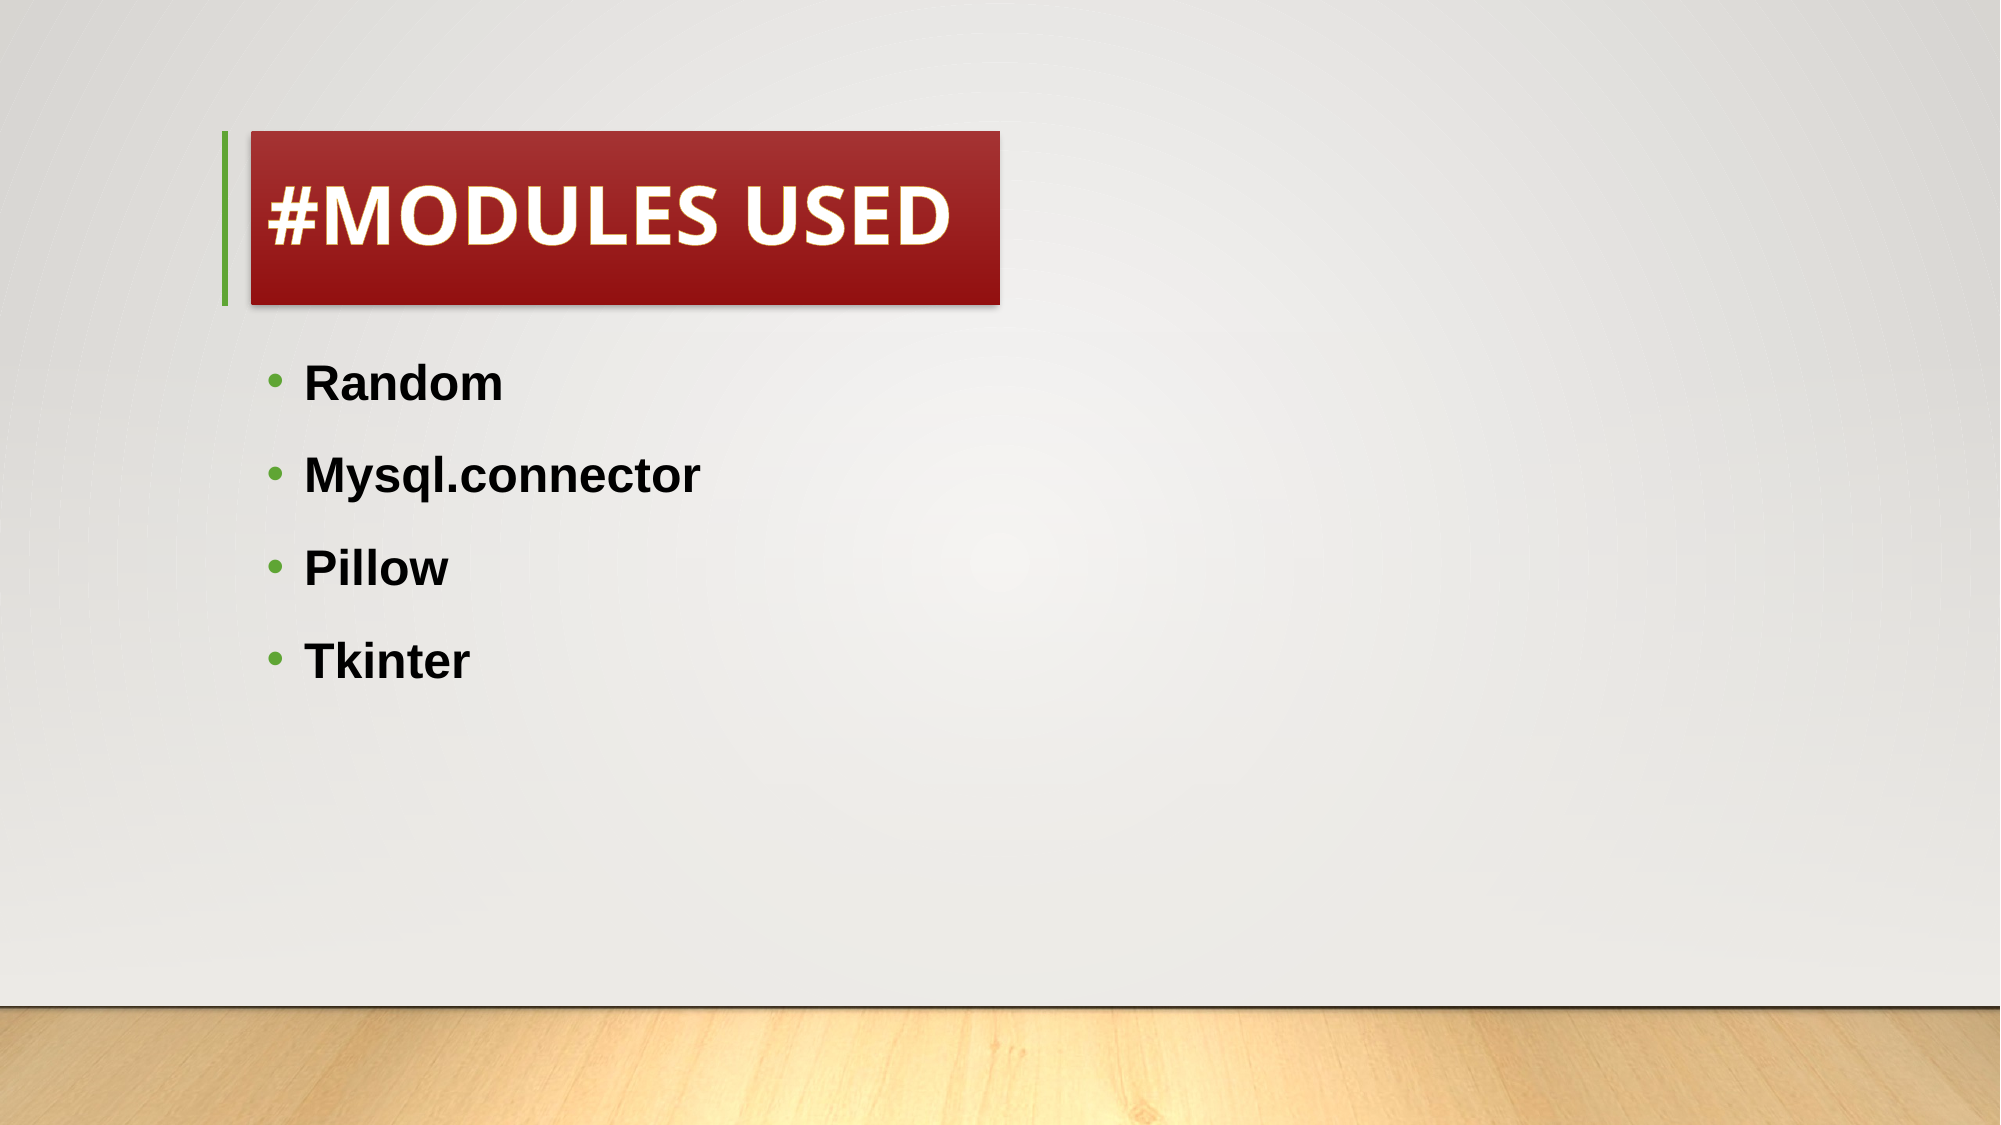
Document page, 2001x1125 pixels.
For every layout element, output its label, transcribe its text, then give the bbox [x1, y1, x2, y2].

list Random Mysql.connector Pillow Tkinter [251, 330, 1814, 897]
picture [0, 1006, 2000, 1125]
text_box #MODULES USED [251, 131, 1000, 305]
